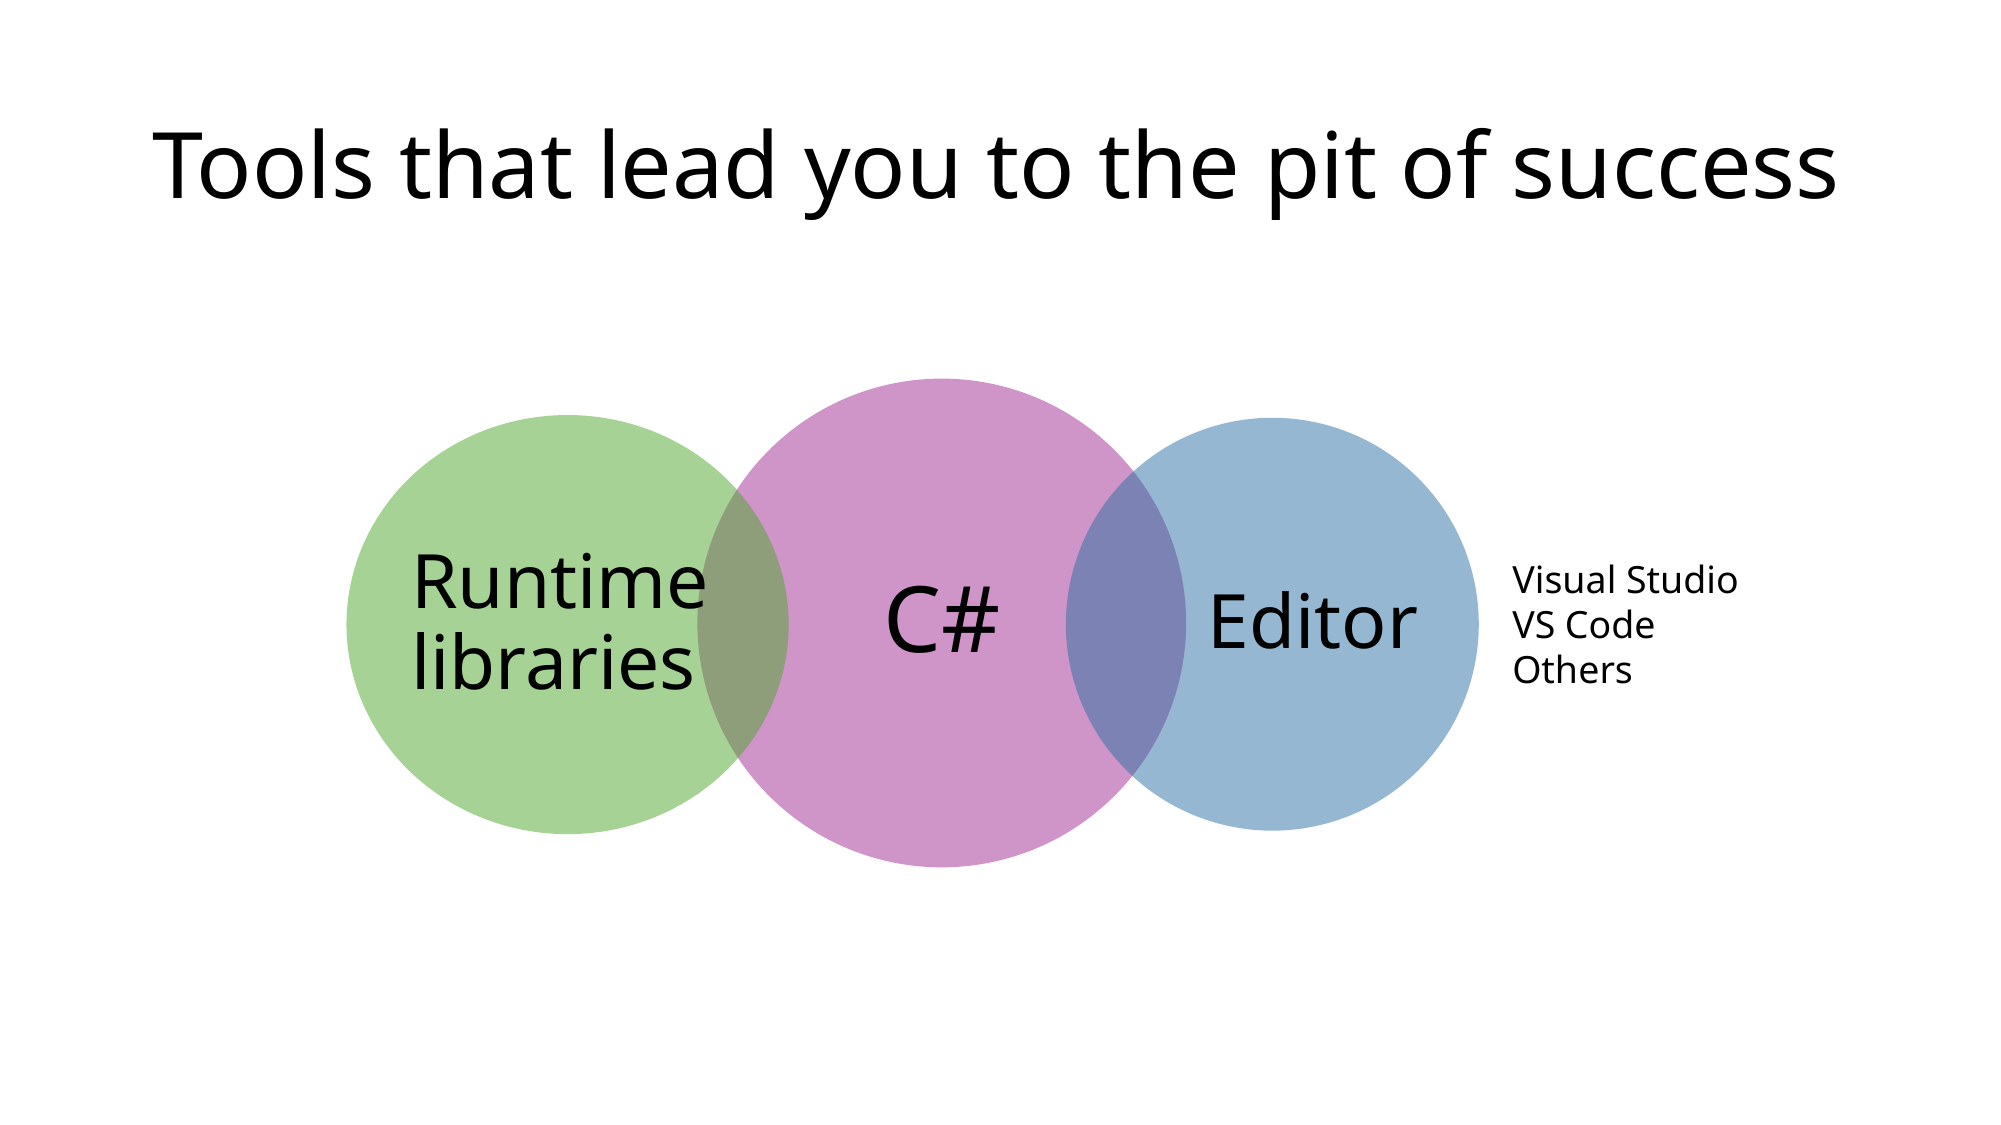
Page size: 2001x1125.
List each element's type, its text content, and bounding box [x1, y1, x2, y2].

title Tools that lead you to the pit of success [137, 59, 1863, 183]
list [20, 183, 1863, 1066]
